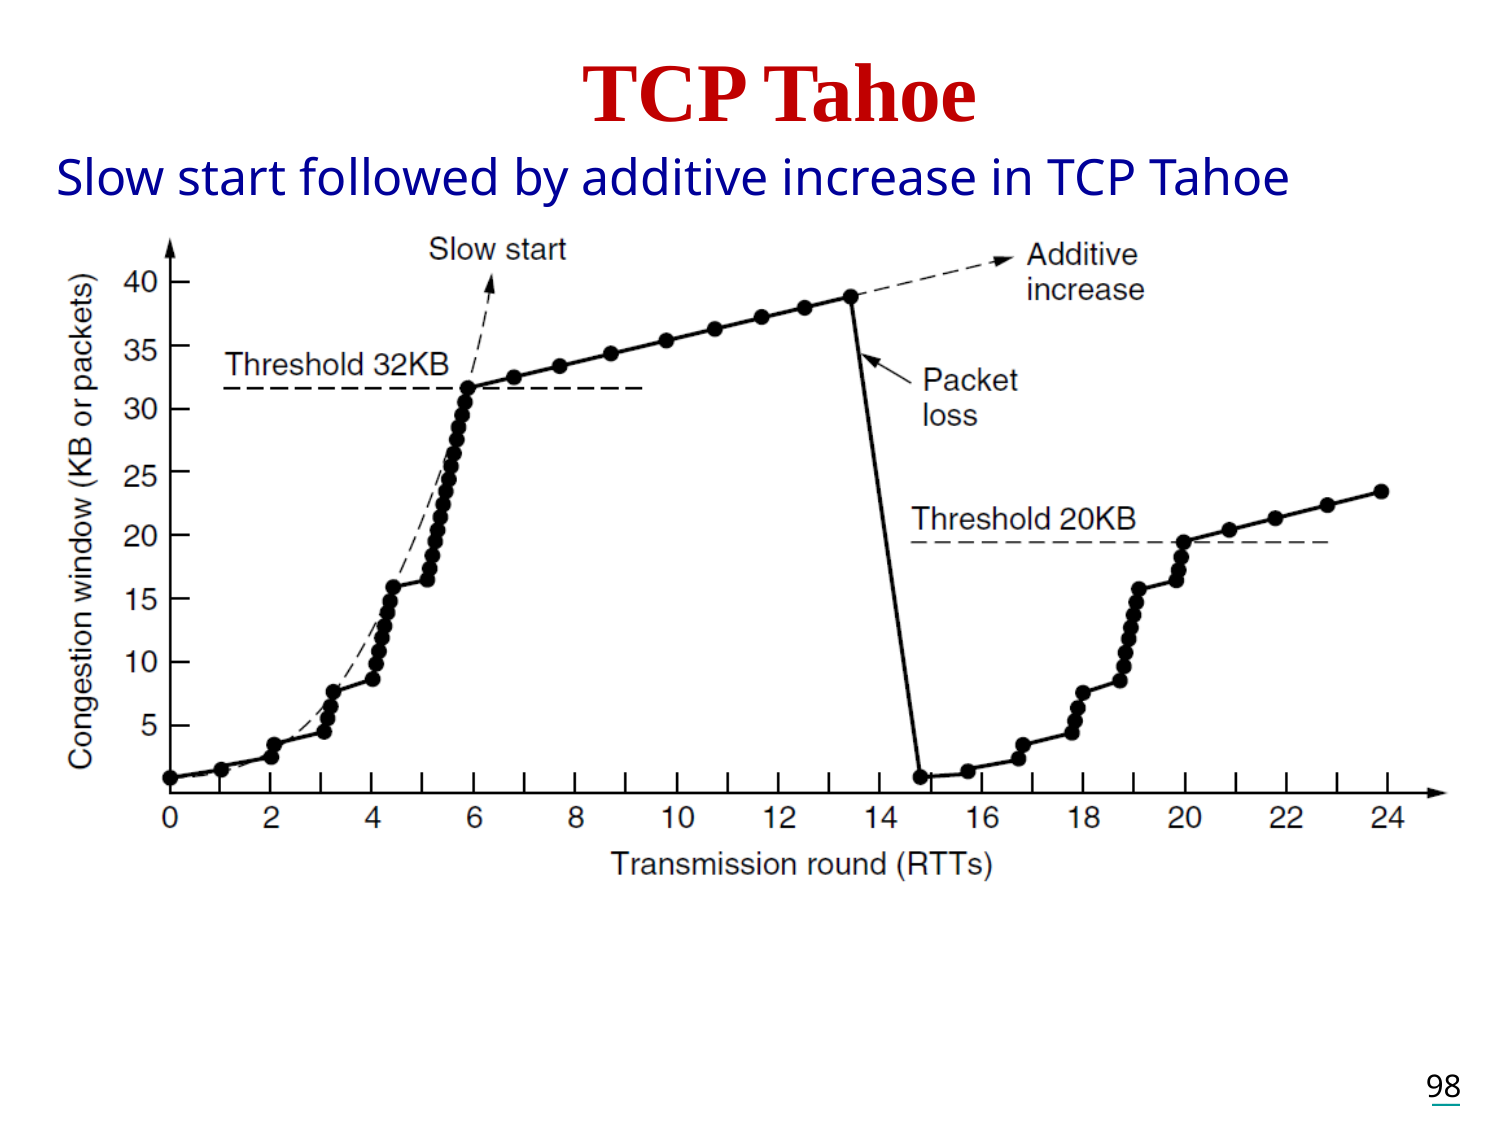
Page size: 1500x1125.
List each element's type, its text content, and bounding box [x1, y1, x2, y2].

picture [46, 199, 1481, 894]
title TCP Tahoe [110, 14, 1450, 137]
text_box Slow start followed by additive increase in TCP Tahoe [41, 137, 1467, 204]
